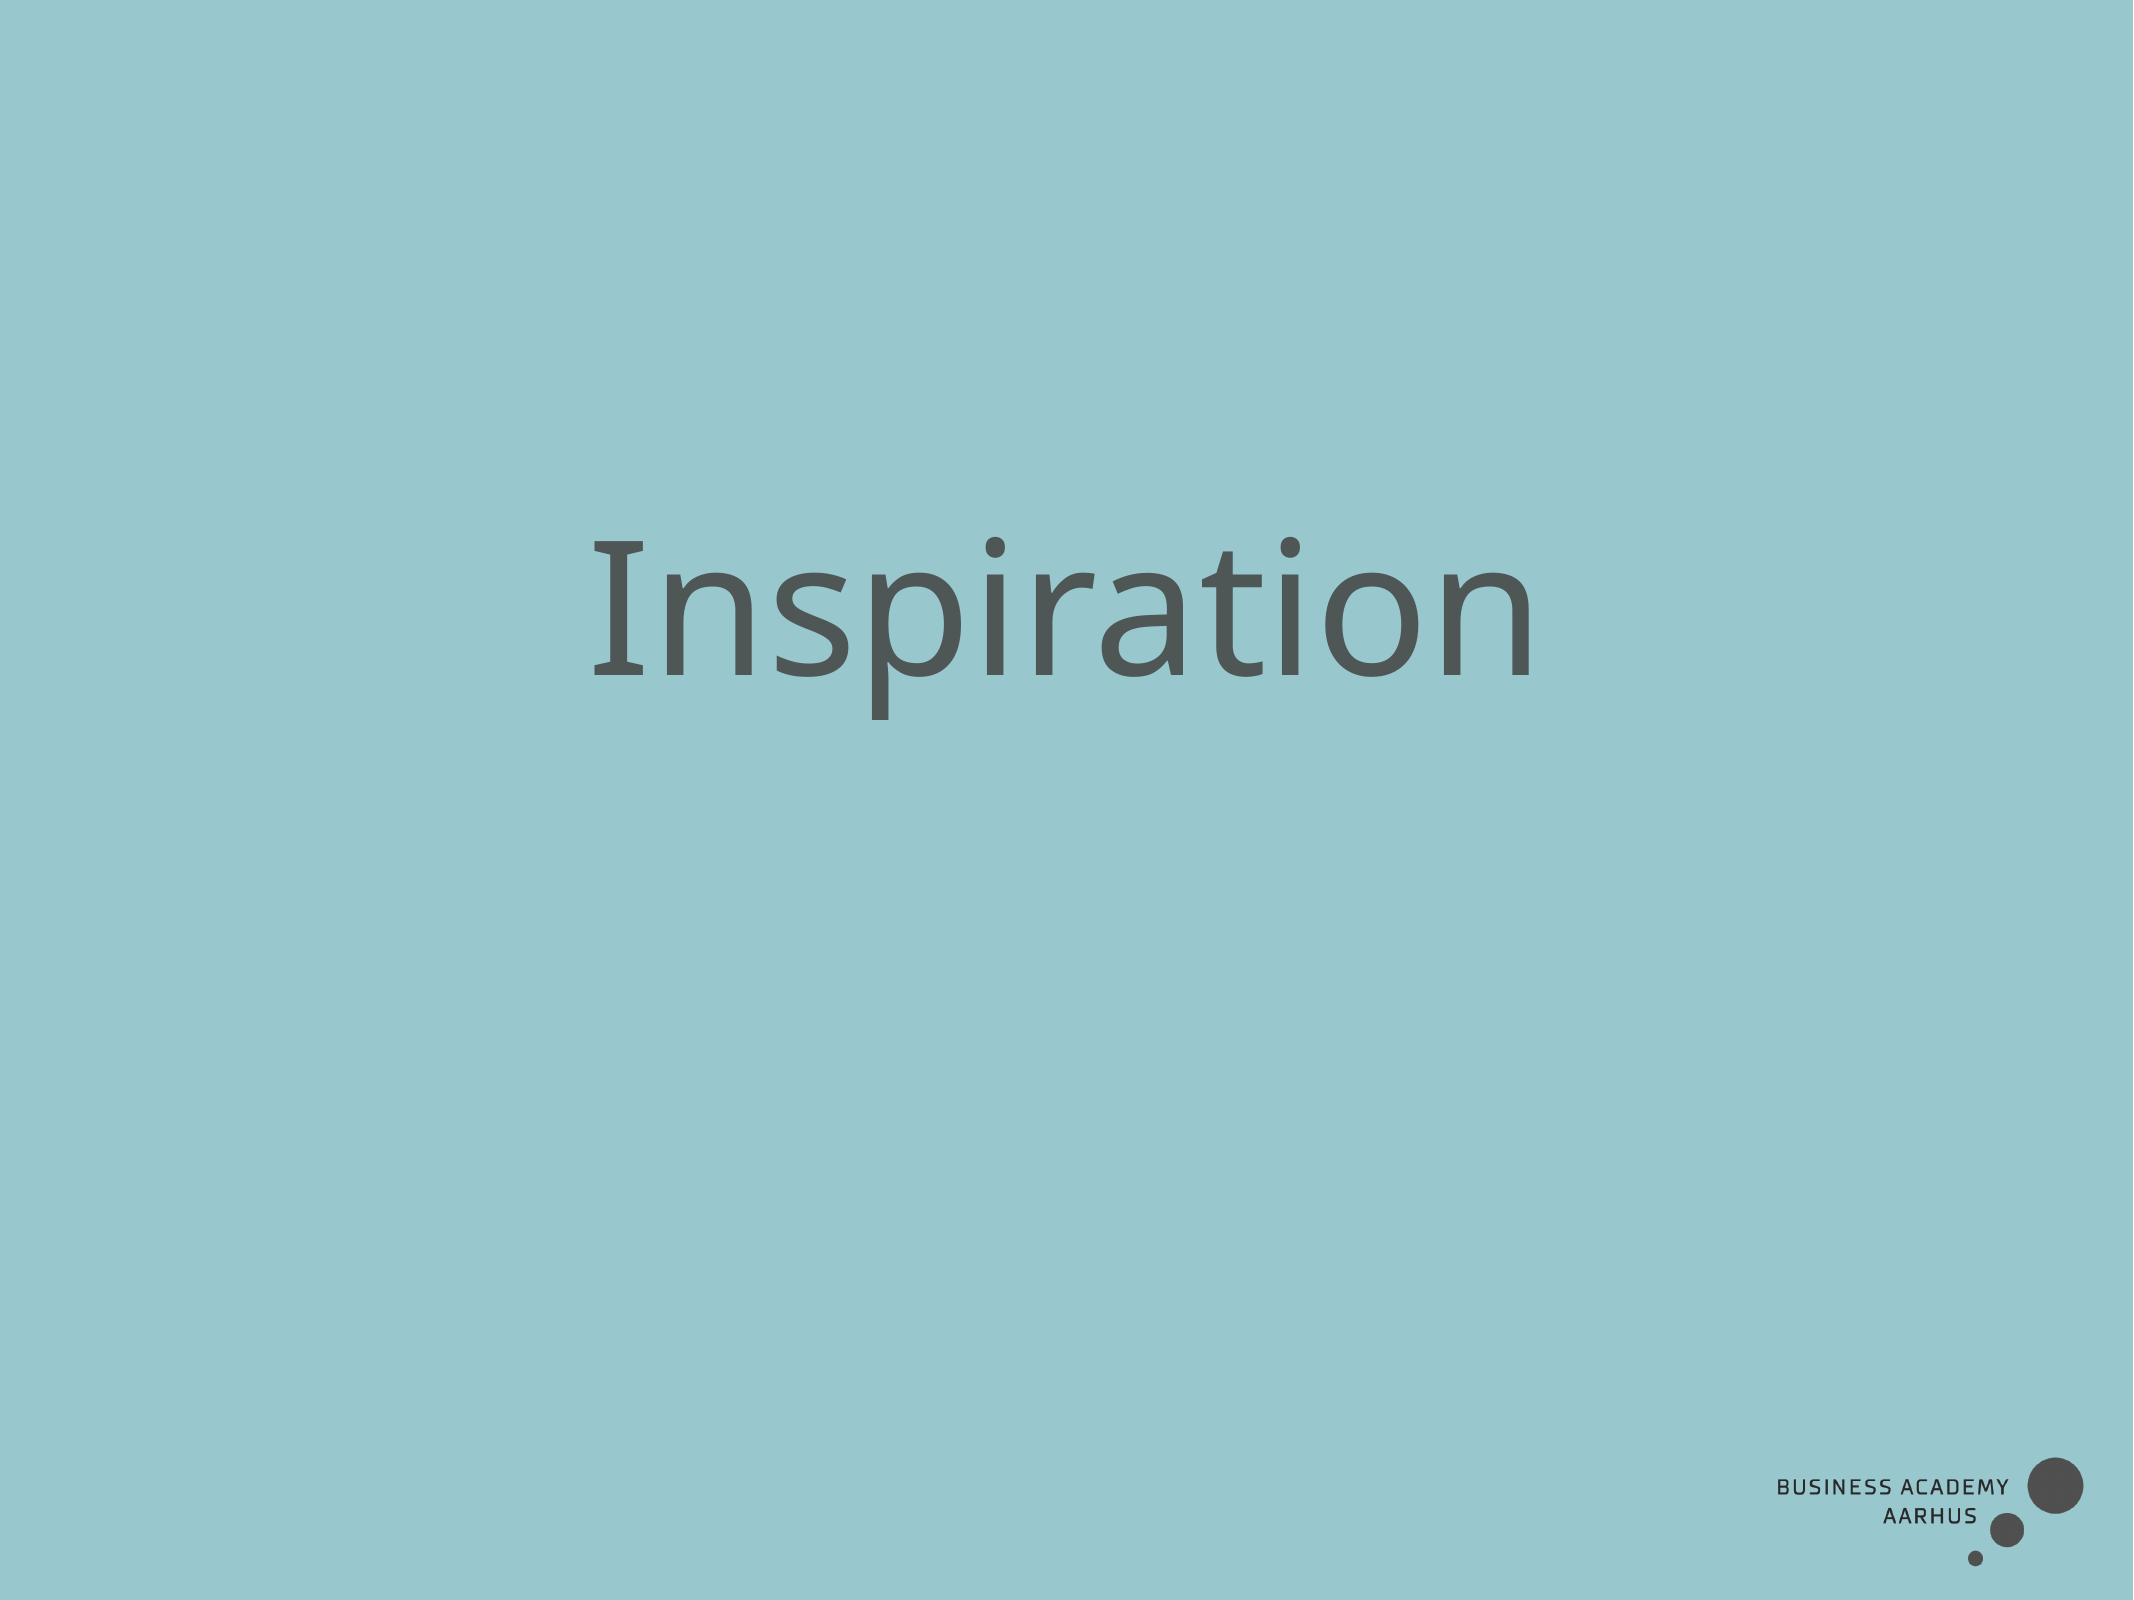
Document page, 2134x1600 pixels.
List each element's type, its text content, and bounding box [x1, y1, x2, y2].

picture [1759, 1451, 2090, 1571]
text_box Inspiration [579, 479, 1554, 721]
